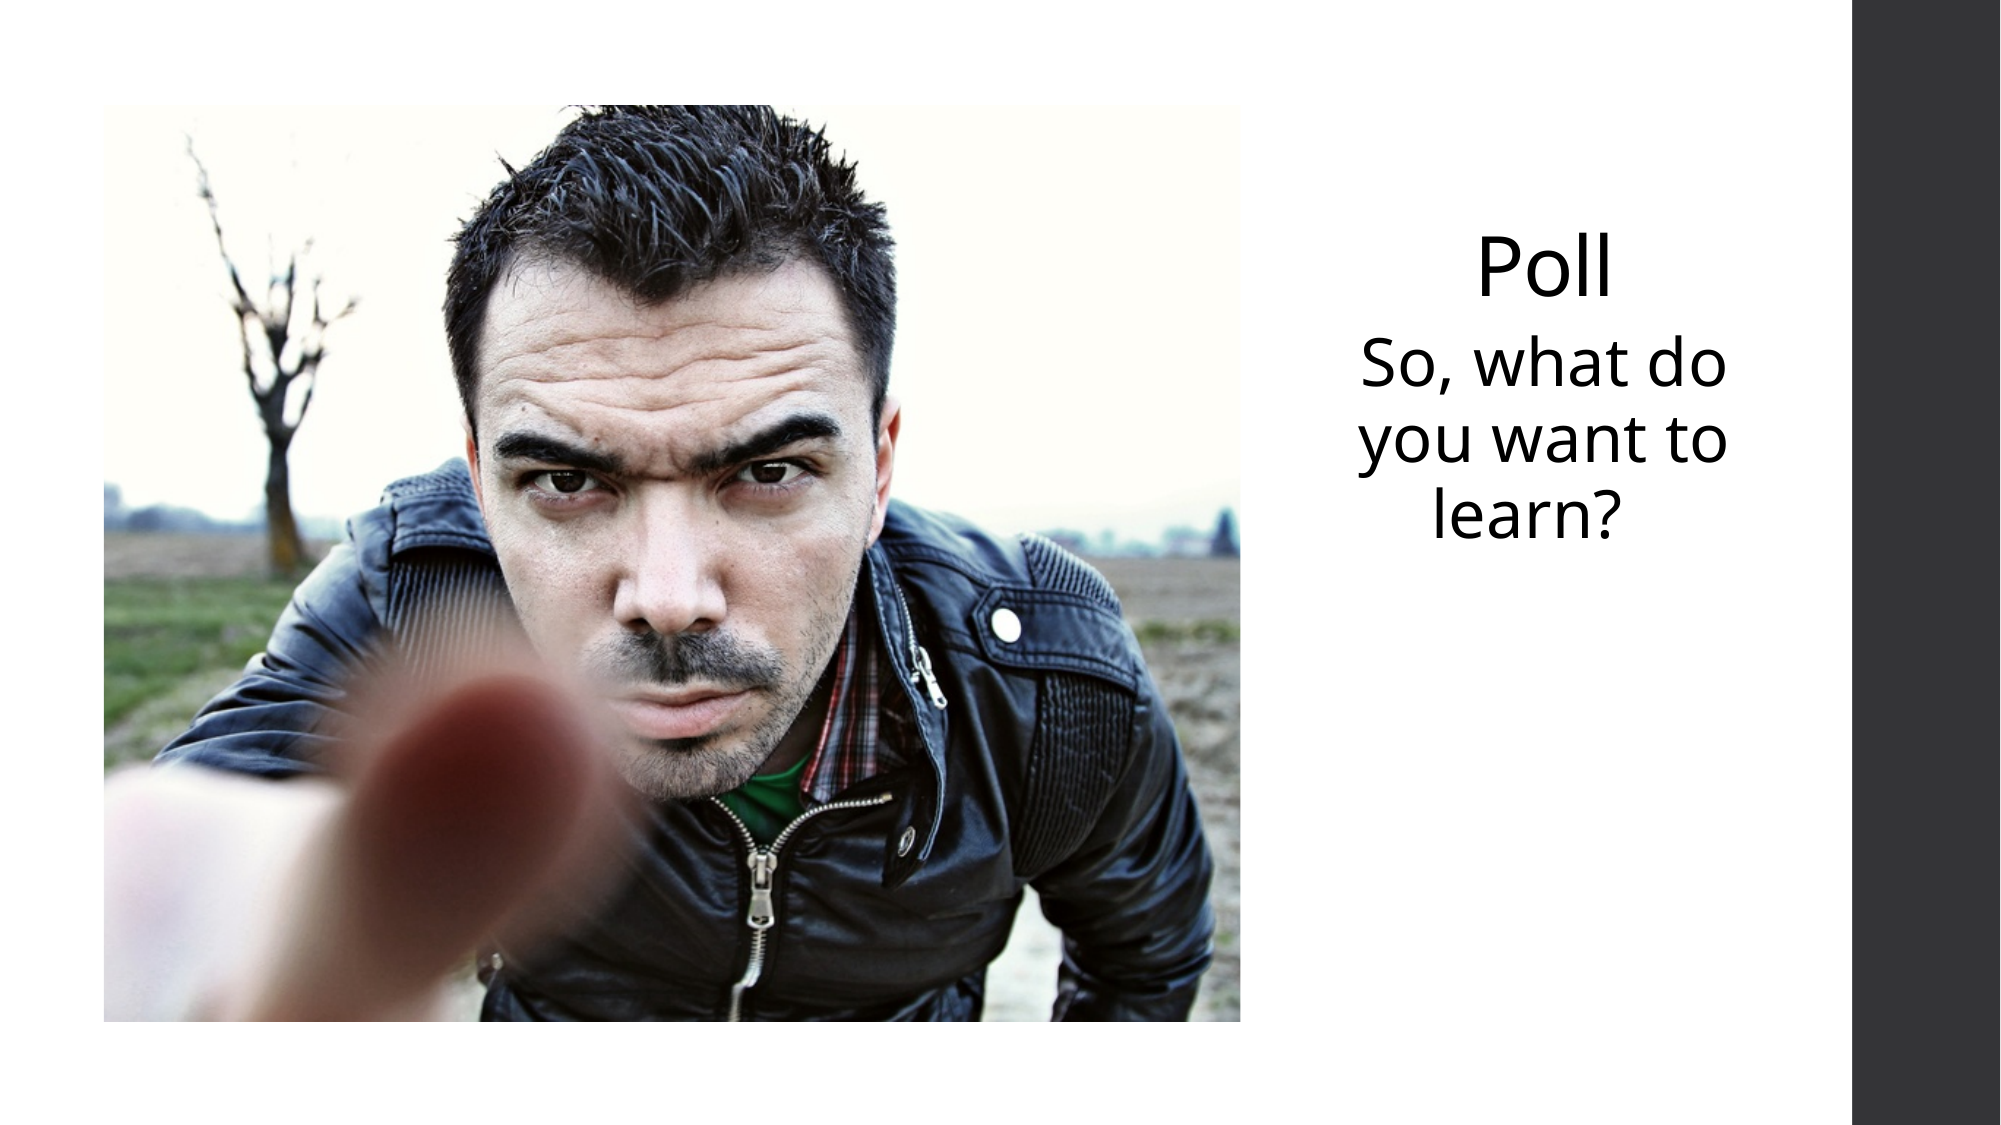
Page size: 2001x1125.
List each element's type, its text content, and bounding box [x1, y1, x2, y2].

text_box [1851, 0, 2000, 1125]
list So, what do you want to learn? [1292, 317, 1797, 1014]
title Poll [1292, 104, 1797, 317]
picture [103, 104, 1241, 1022]
